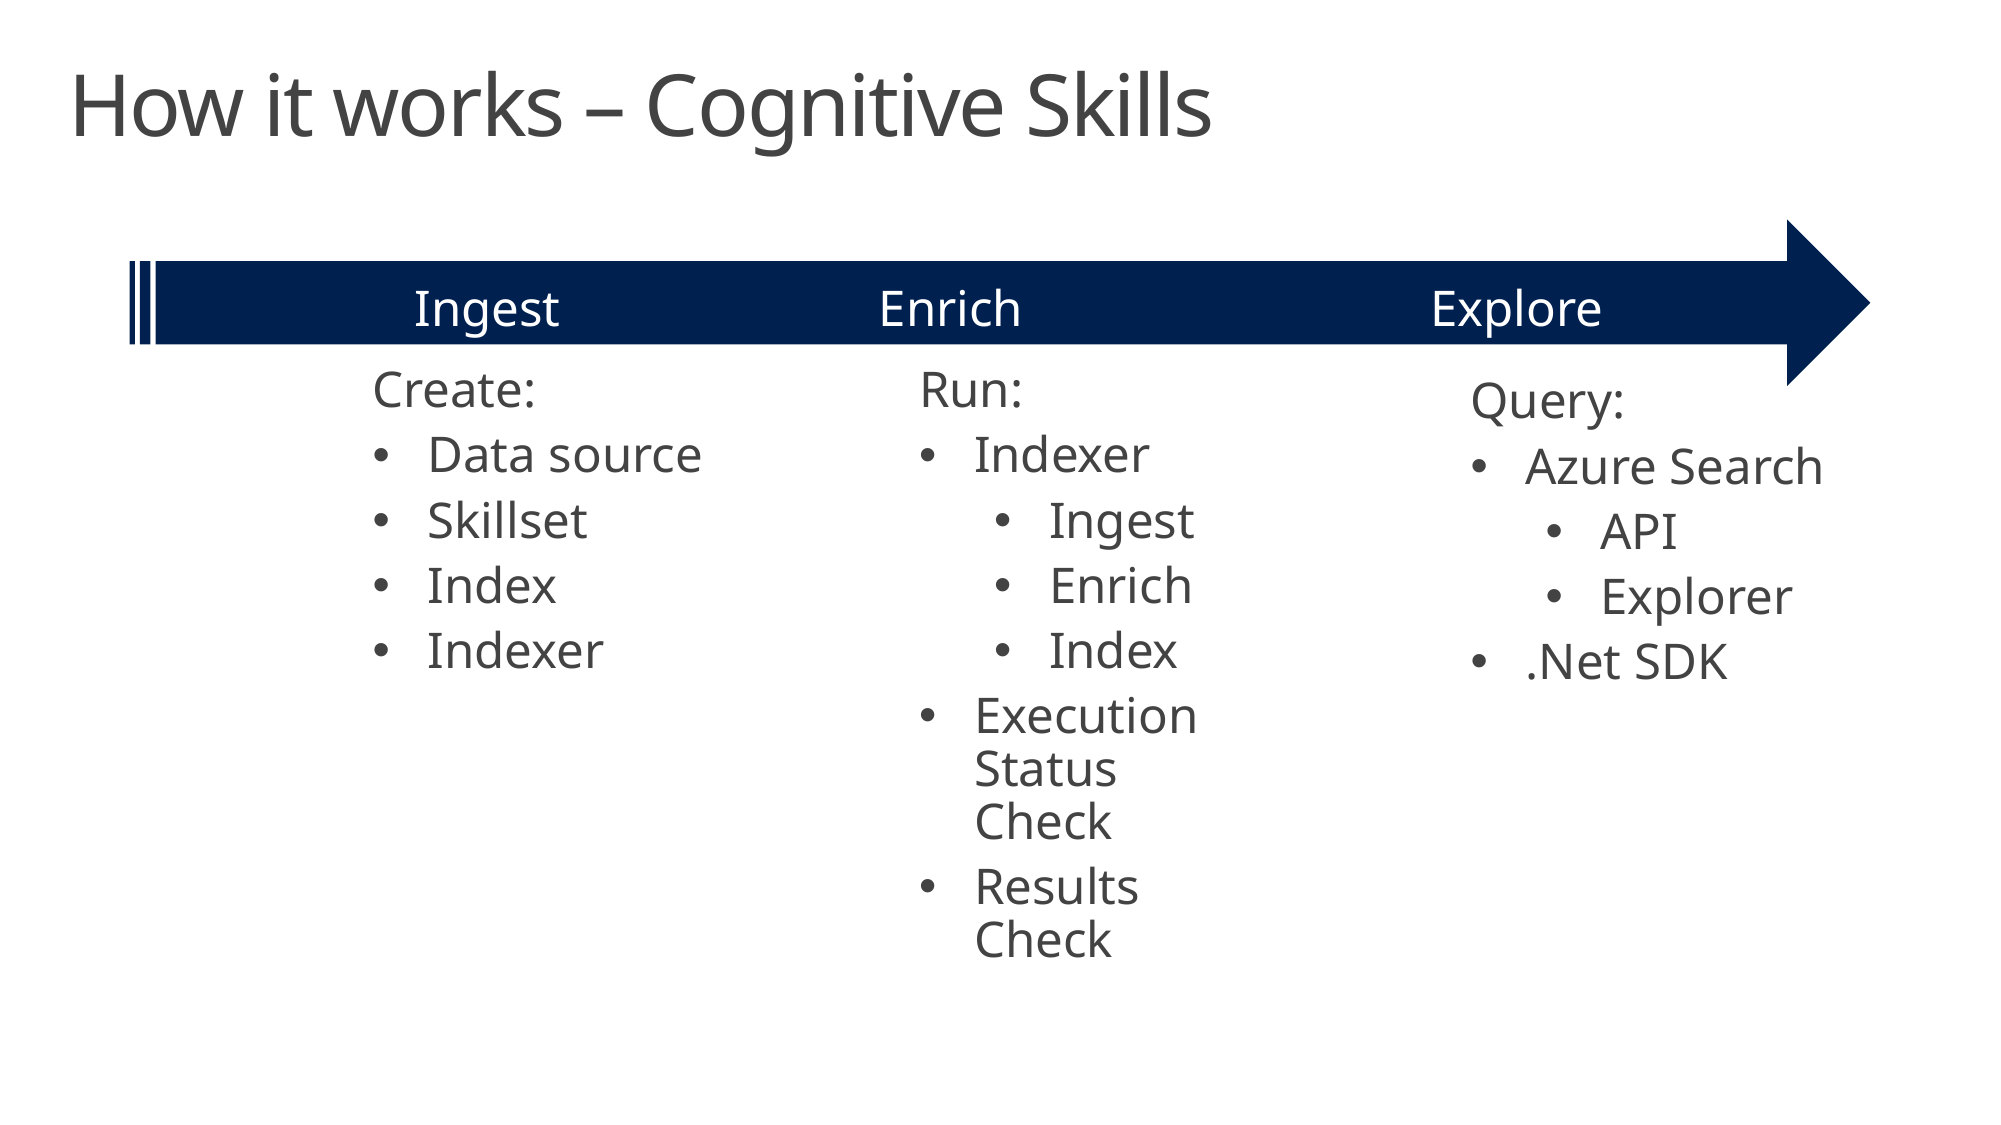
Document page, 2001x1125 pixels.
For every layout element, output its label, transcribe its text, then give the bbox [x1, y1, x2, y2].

text_box Ingest Enrich Explore [129, 261, 135, 345]
text_box Run: Indexer Ingest Enrich Index Execution Status Check Results Check [889, 345, 1238, 1058]
text_box Ingest Enrich Explore [155, 219, 1871, 387]
text_box Ingest Enrich Explore [139, 261, 151, 345]
title How it works – Cognitive Skills [44, 47, 1957, 196]
text_box Query: Azure Search API Explorer .Net SDK [1441, 353, 1957, 779]
text_box Create: Data source Skillset Index Indexer [343, 345, 733, 768]
